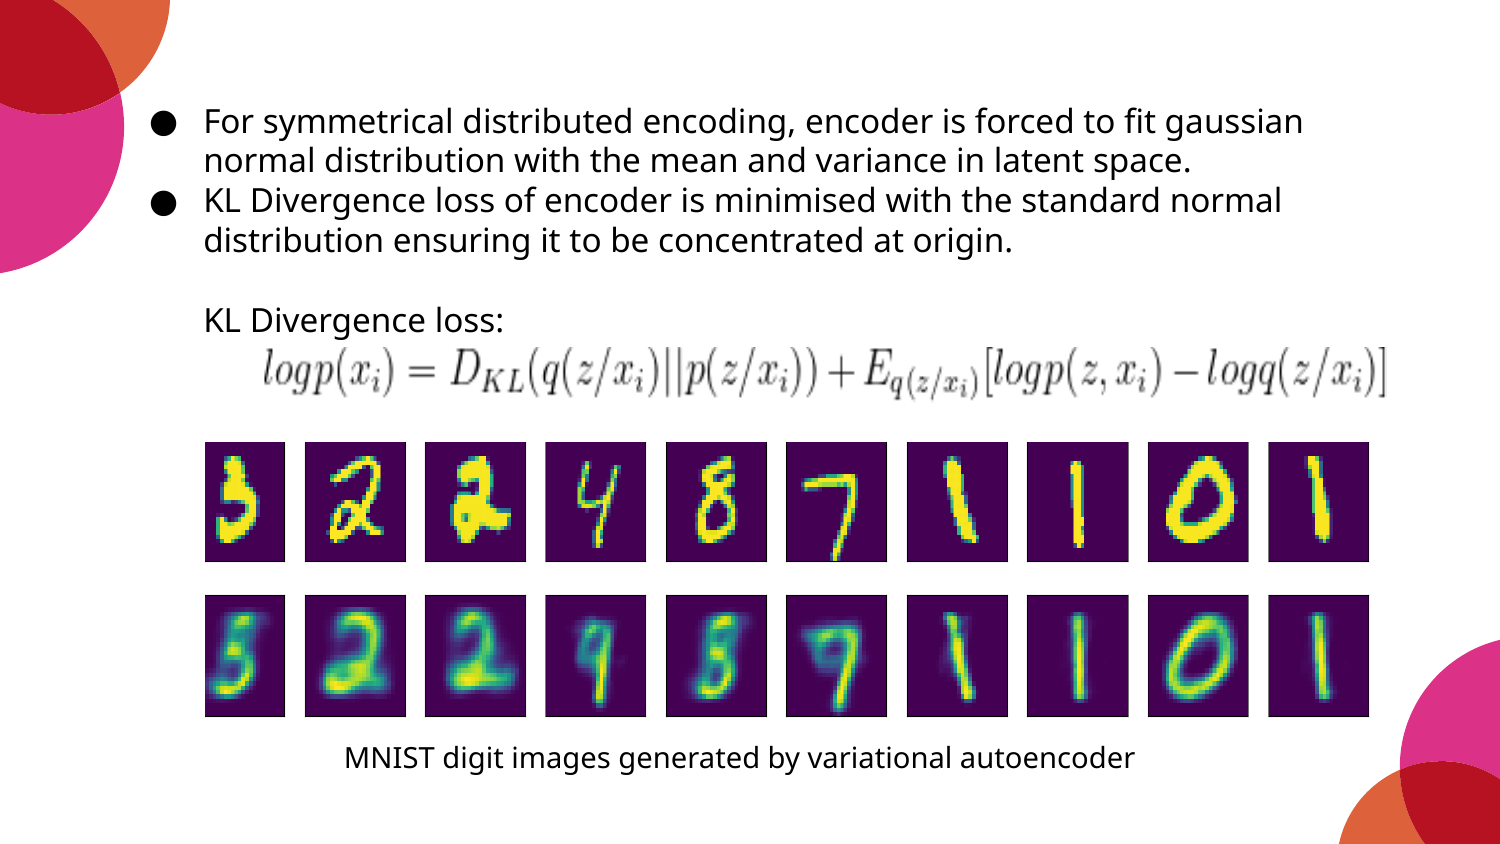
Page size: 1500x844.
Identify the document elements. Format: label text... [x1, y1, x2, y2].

text_box MNIST digit images generated by variational autoencoder [328, 746, 1322, 790]
picture [263, 346, 1387, 403]
picture [204, 442, 1387, 738]
text_box For symmetrical distributed encoding, encoder is forced to fit gaussian normal distribution with the mean and variance in latent space. KL Divergence loss of encoder is minimised with the standard normal distribution ensuring it to be concentrated at origin. KL Divergence loss: [113, 84, 1387, 355]
